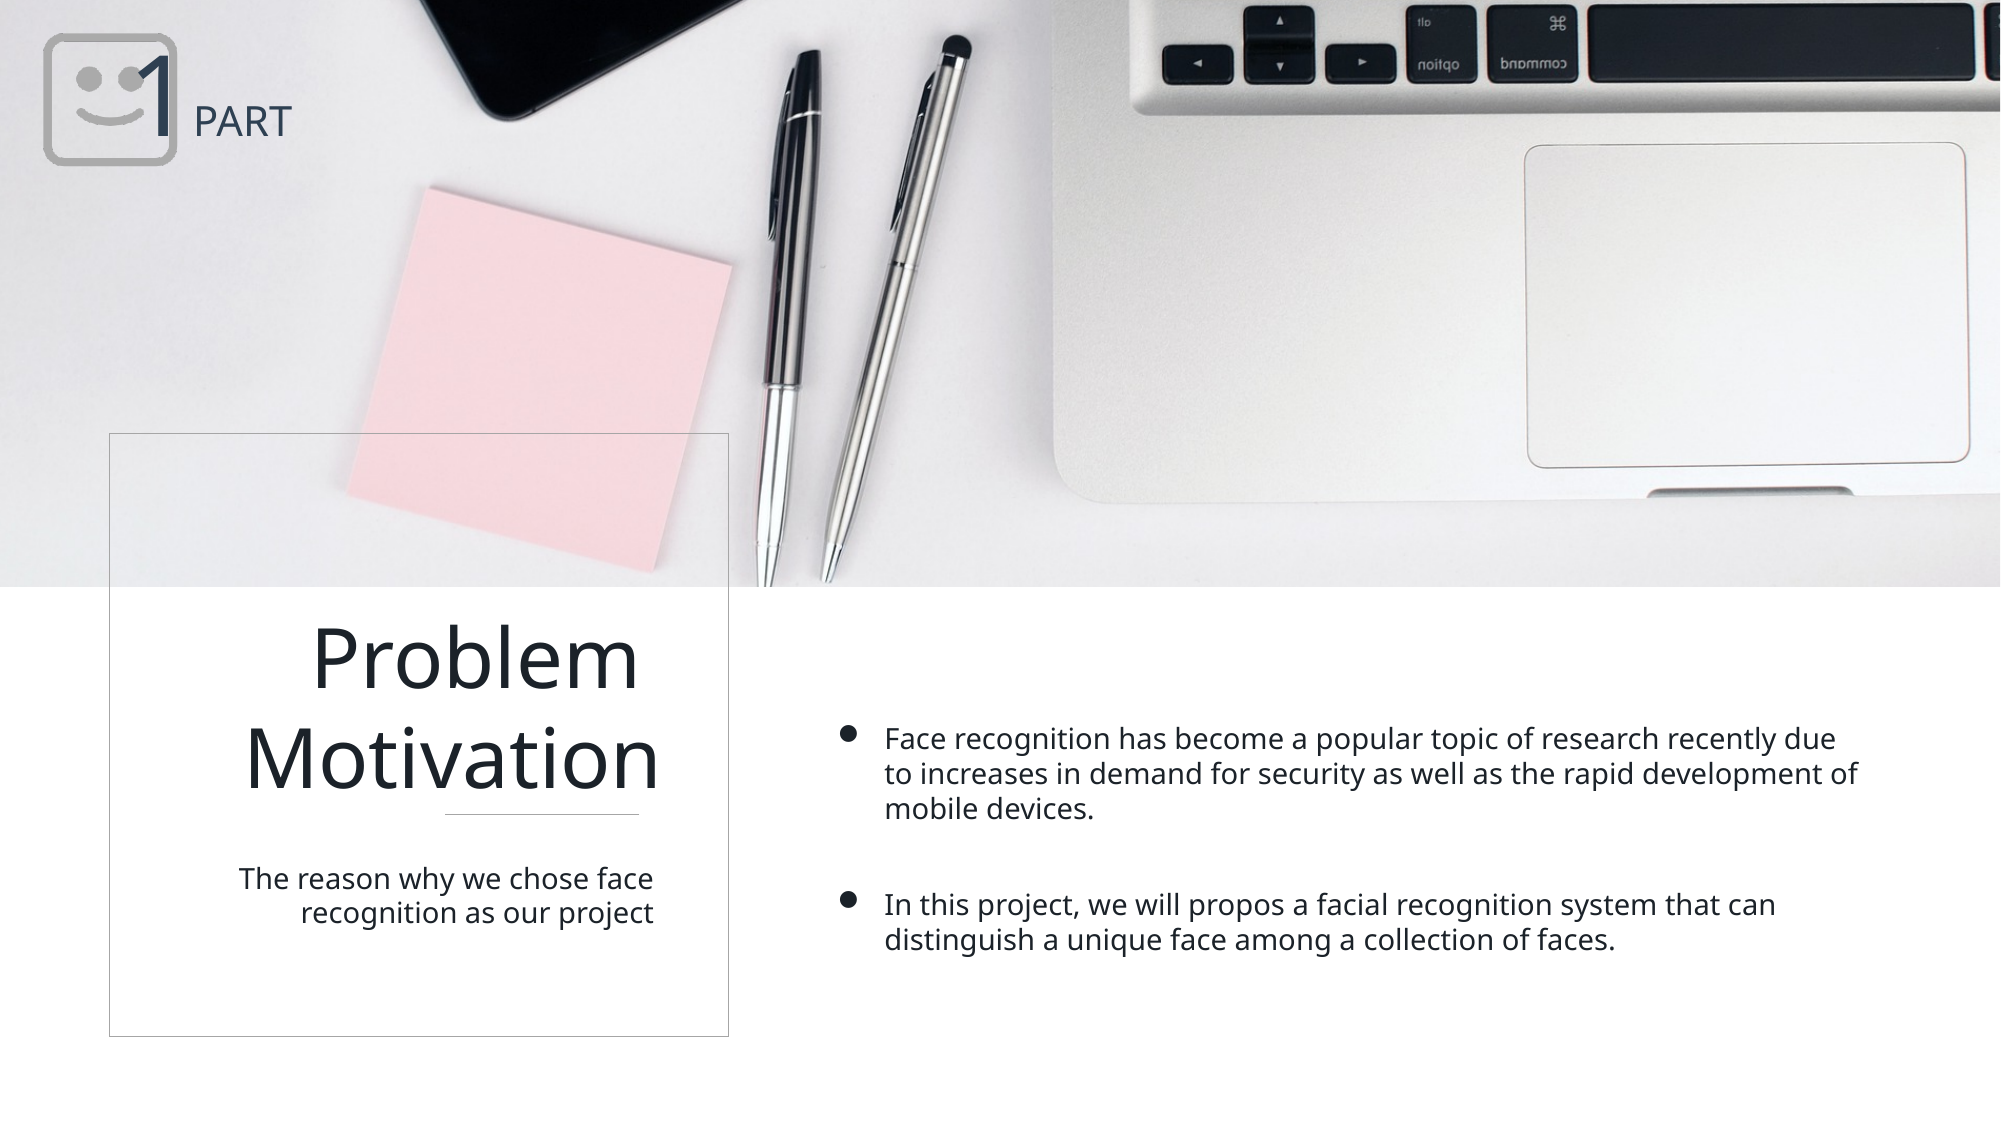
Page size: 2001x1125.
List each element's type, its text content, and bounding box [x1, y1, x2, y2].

text_box In this project, we will propos a facial recognition system that can distinguish a unique face among a collection of faces. [822, 878, 1874, 964]
text_box [109, 587, 729, 1037]
text_box Face recognition has become a popular topic of research recently due to increases in demand for security as well as the rapid development of mobile devices. [822, 712, 1874, 833]
text_box Problem Motivation [228, 597, 678, 813]
text_box The reason why we chose face recognition as our project [114, 852, 669, 938]
picture [0, 0, 2001, 587]
